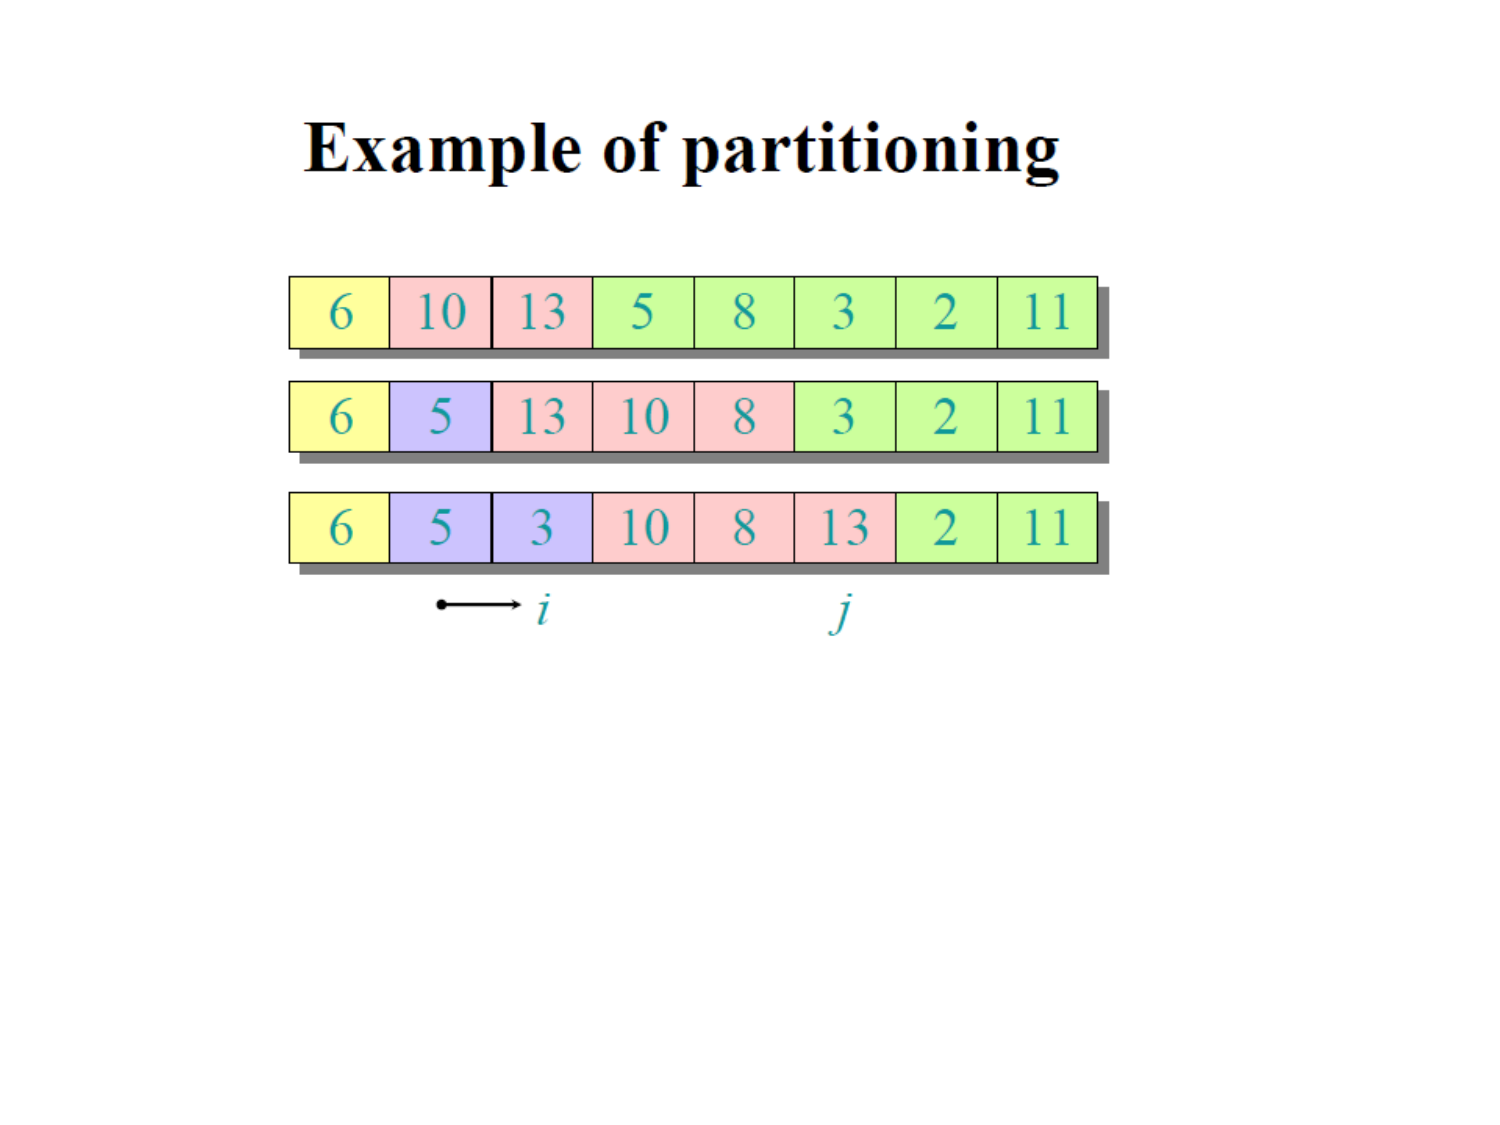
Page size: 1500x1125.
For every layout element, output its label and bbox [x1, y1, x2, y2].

picture [241, 101, 1198, 673]
